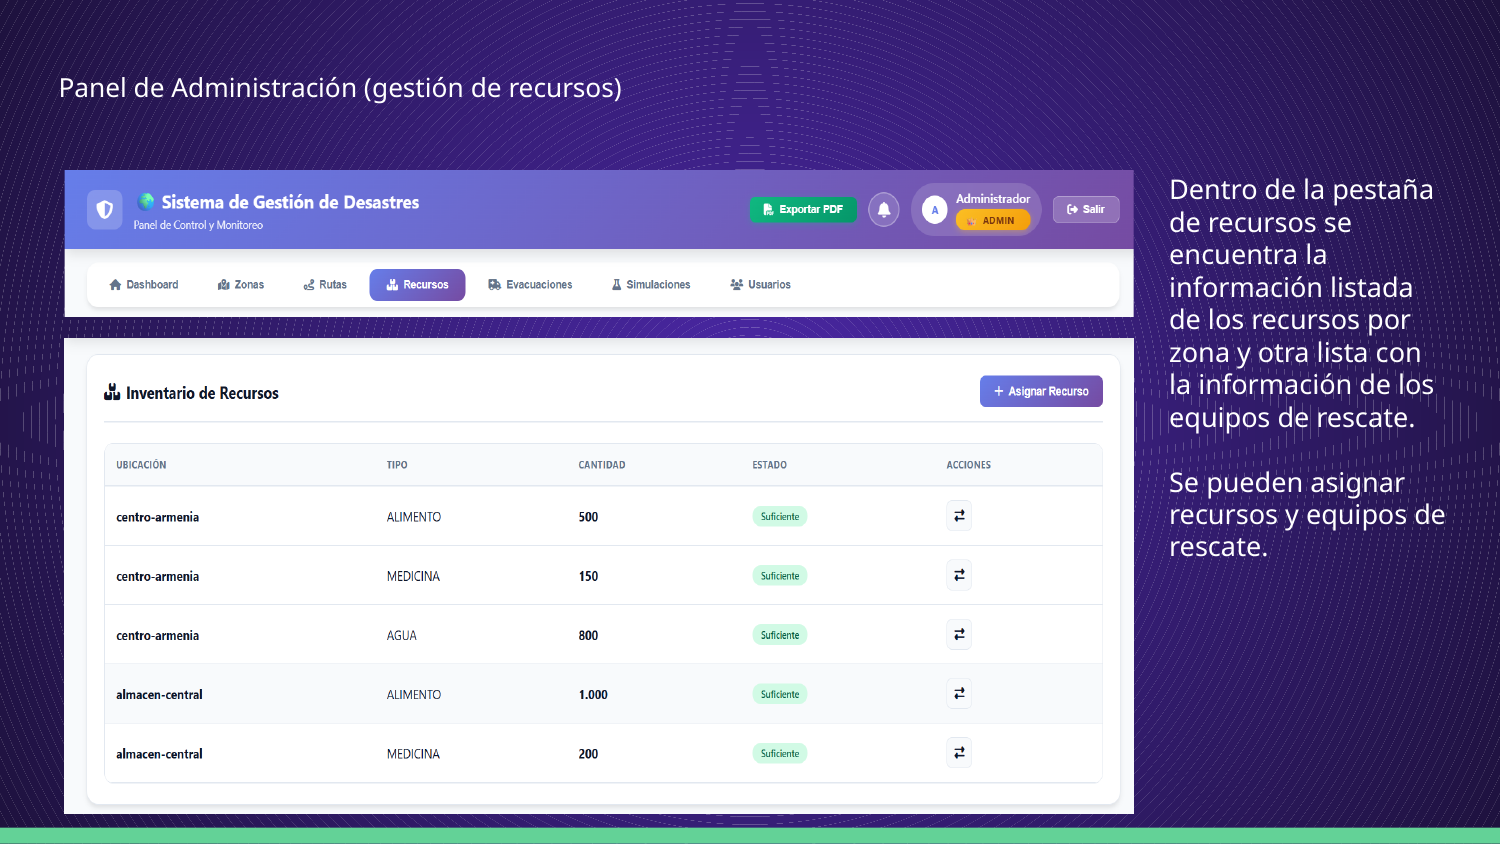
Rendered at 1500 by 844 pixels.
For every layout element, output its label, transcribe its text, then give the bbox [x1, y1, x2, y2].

picture [64, 338, 1134, 815]
text_box Dentro de la pestaña de recursos se encuentra la información listada de los recursos por zona y otra lista con la información de los equipos de rescate. Se pueden asignar recursos y equipos de rescate. [1154, 157, 1464, 801]
title Panel de Administración (gestión de recursos) [43, 55, 1442, 150]
picture [64, 170, 1134, 317]
